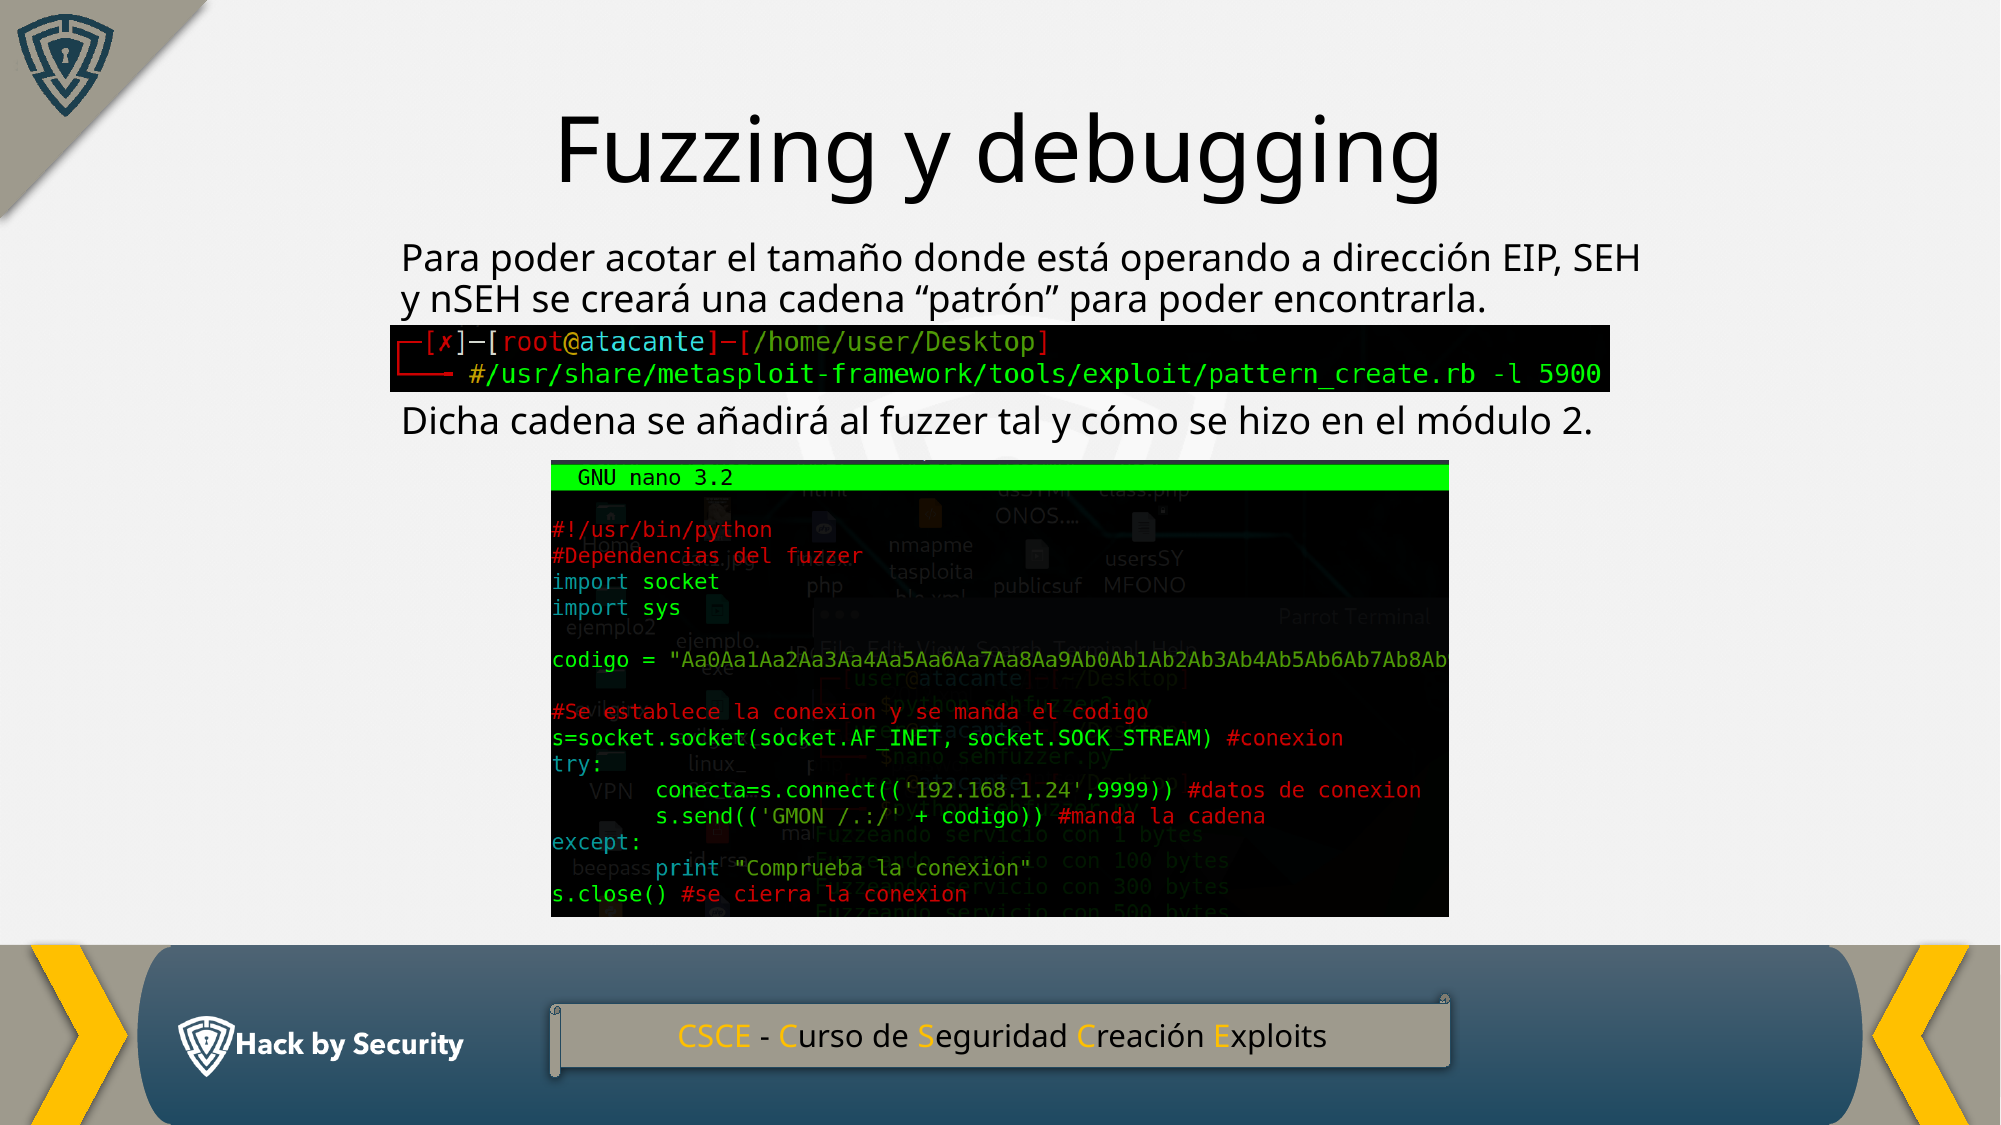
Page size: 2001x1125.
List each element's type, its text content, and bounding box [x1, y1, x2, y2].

picture [551, 460, 1449, 917]
list Para poder acotar el tamaño donde está operando a dirección EIP, SEH y nSEH se creará una cadena “patrón” para poder encontrarla. Dicha cadena se añadirá al fuzzer tal y cómo se hizo en el módulo 2. [385, 302, 1682, 841]
picture [170, 1014, 485, 1080]
text_box Fuzzing y debugging [0, 3, 2000, 302]
picture [390, 325, 1610, 392]
